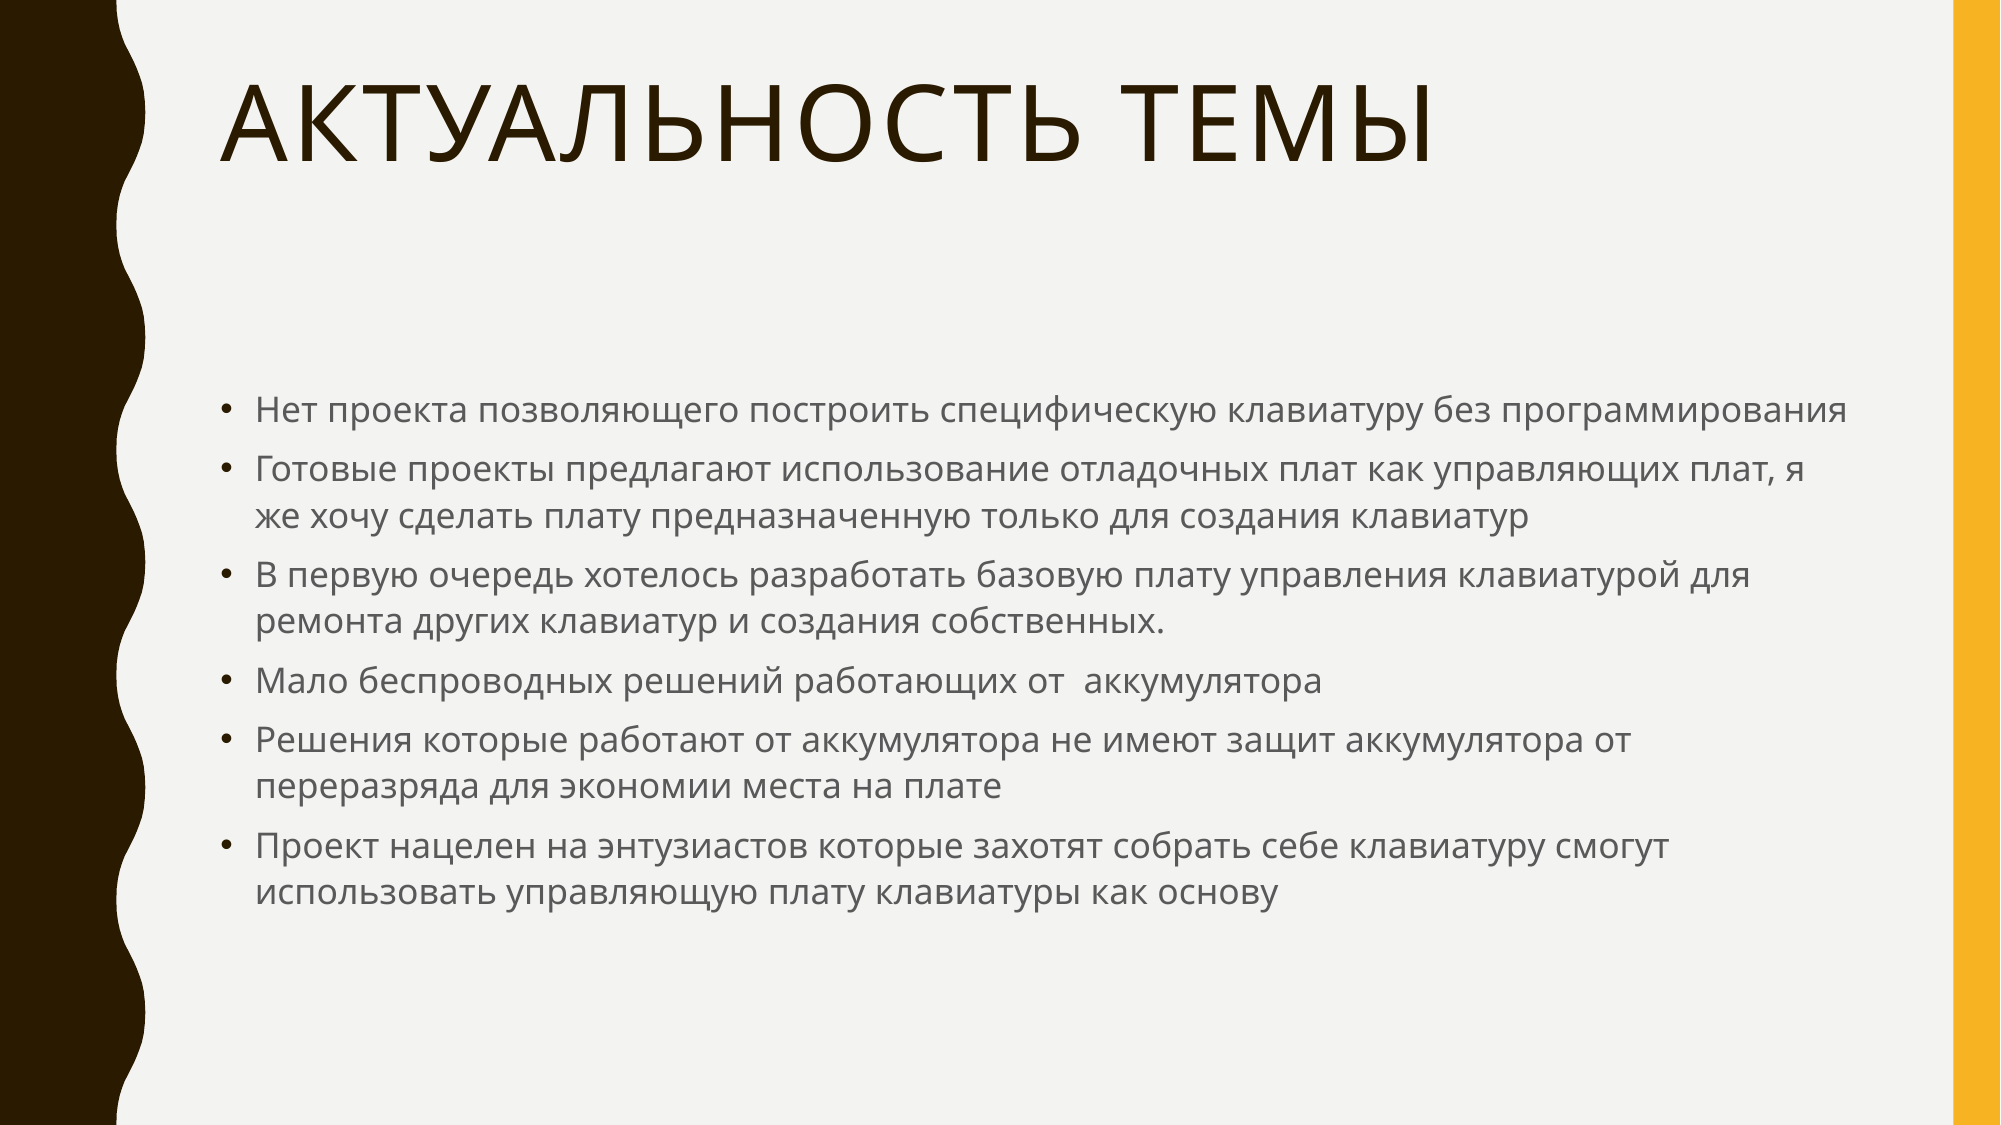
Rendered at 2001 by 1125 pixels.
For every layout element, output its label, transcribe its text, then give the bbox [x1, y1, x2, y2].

title Актуальность темы [205, 62, 1875, 308]
list Нет проекта позволяющего построить специфическую клавиатуру без программирования Готовые проекты предлагают использование отладочных плат как управляющих плат, я же хочу сделать плату предназначенную только для создания клавиатур В первую очередь хотелось разработать базовую плату управления клавиатурой для ремонта других клавиатур и создания собственных. Мало беспроводных решений работающих от аккумулятора Решения которые работают от аккумулятора не имеют защит аккумулятора от переразряда для экономии места на плате Проект нацелен на энтузиастов которые захотят собрать себе клавиатуру смогут использовать управляющую плату клавиатуры как основу [205, 375, 1875, 965]
